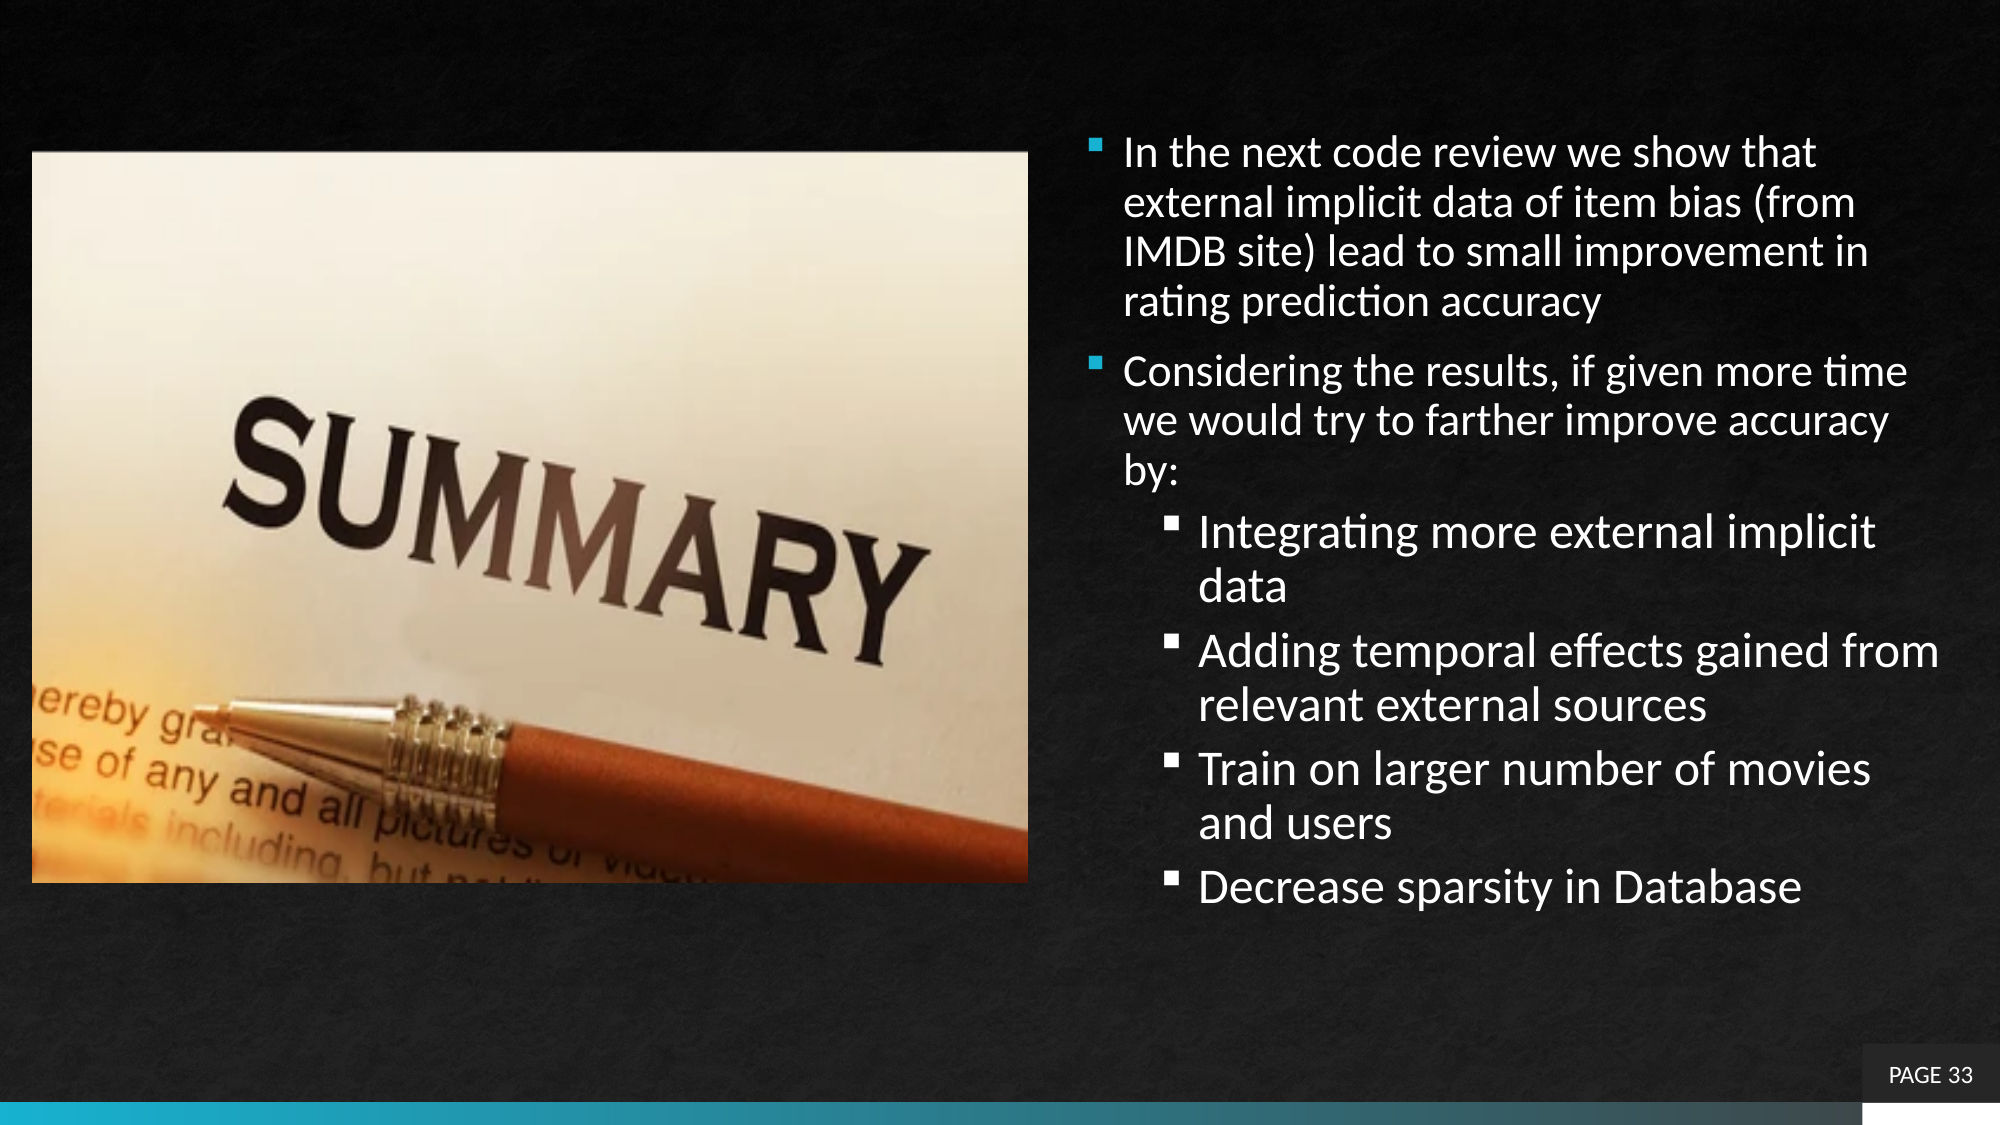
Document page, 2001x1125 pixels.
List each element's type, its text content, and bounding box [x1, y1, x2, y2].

slide_number PAGE 33 [1862, 1043, 2000, 1103]
list In the next code review we show that external implicit data of item bias (from IMDB site) lead to small improvement in rating prediction accuracy Considering the results, if given more time we would try to farther improve accuracy by: Integrating more external implicit data Adding temporal effects gained from relevant external sources Train on larger number of movies and users Decrease sparsity in Database [1070, 120, 1968, 1005]
picture [0, 0, 2000, 1103]
